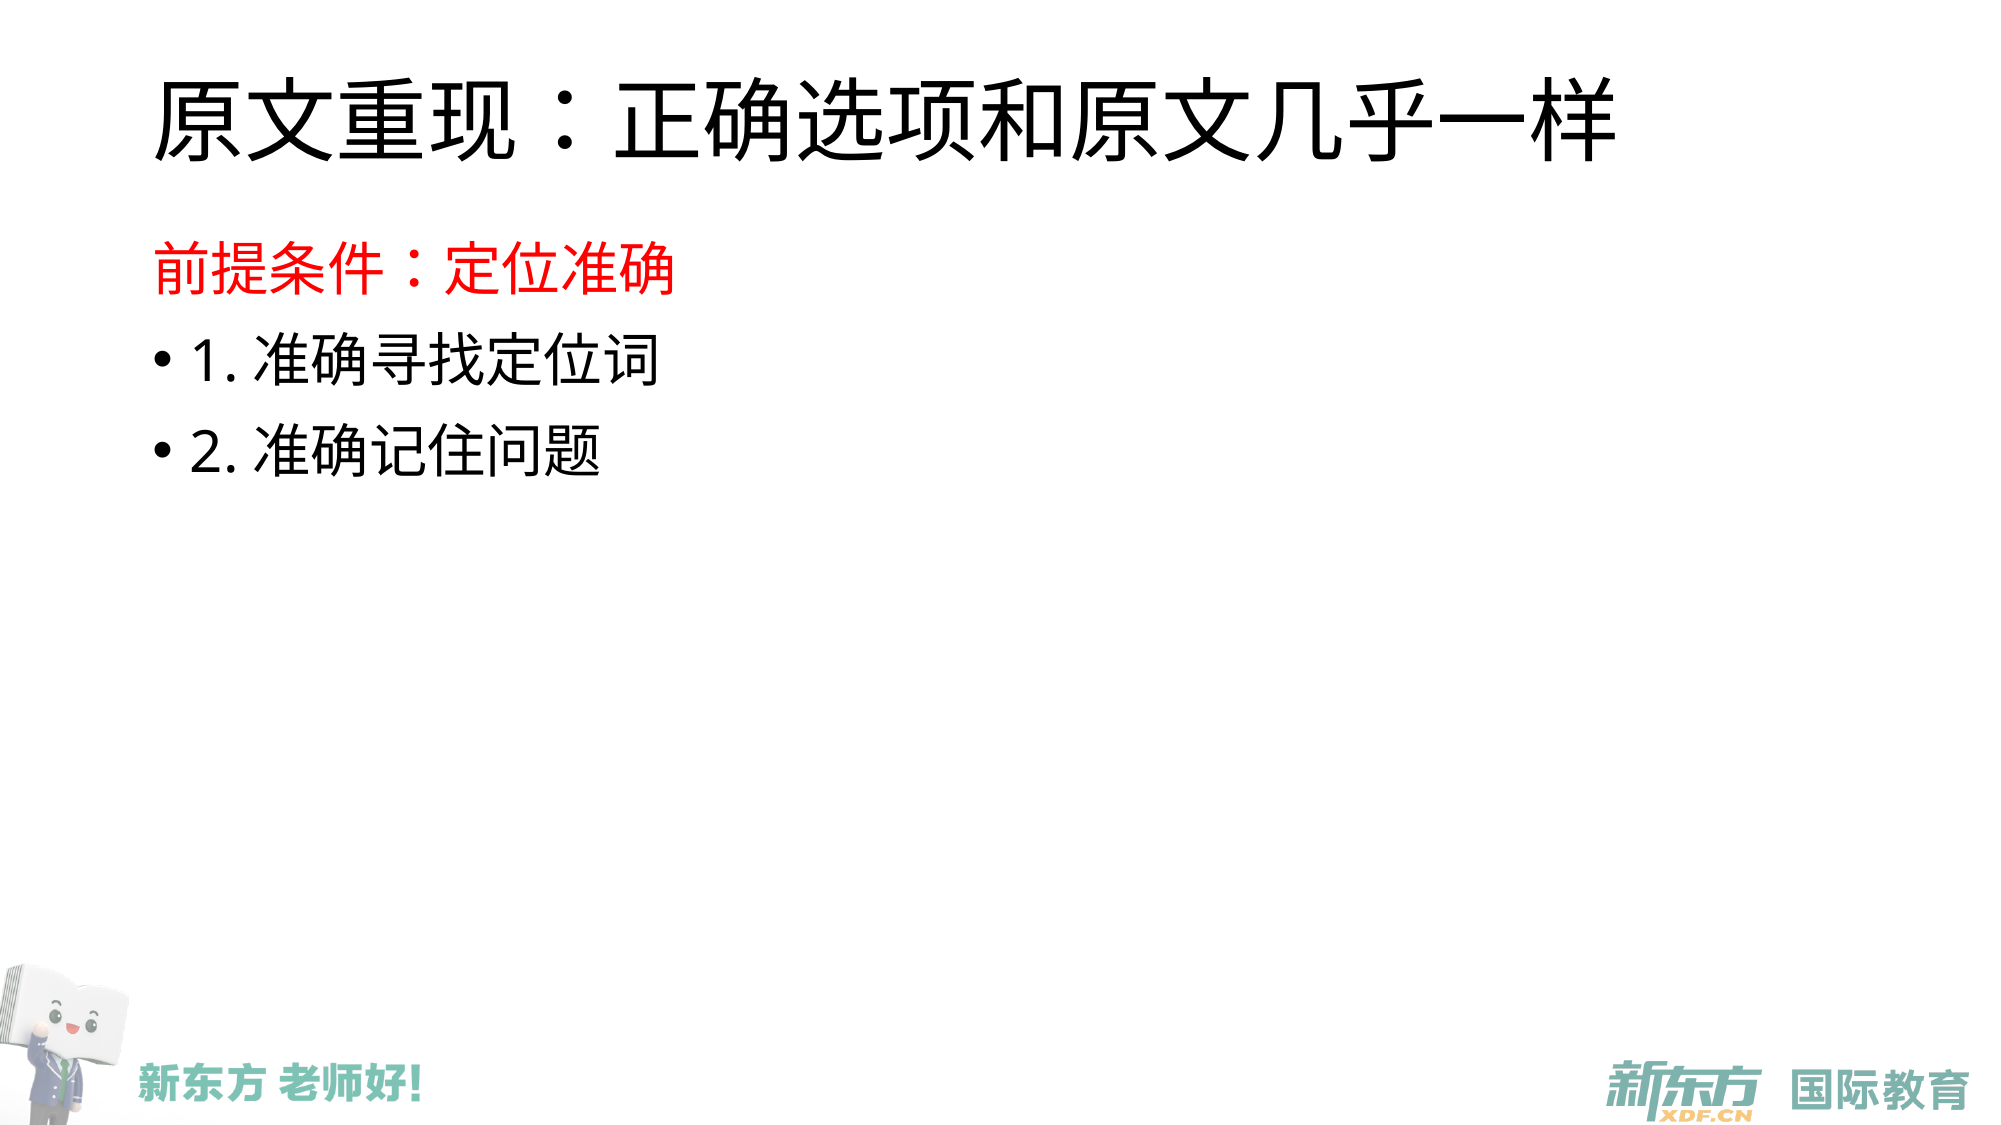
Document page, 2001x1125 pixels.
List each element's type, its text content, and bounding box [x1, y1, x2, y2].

table_cell 20 [138, 1062, 420, 1102]
list 前提条件：定位准确 1.准确寻找定位词 2.准确记住问题 [137, 224, 1863, 1014]
title 原文重现：正确选项和原文几乎一样 [137, 59, 1863, 190]
table_cell 20 [1572, 1036, 2000, 1125]
